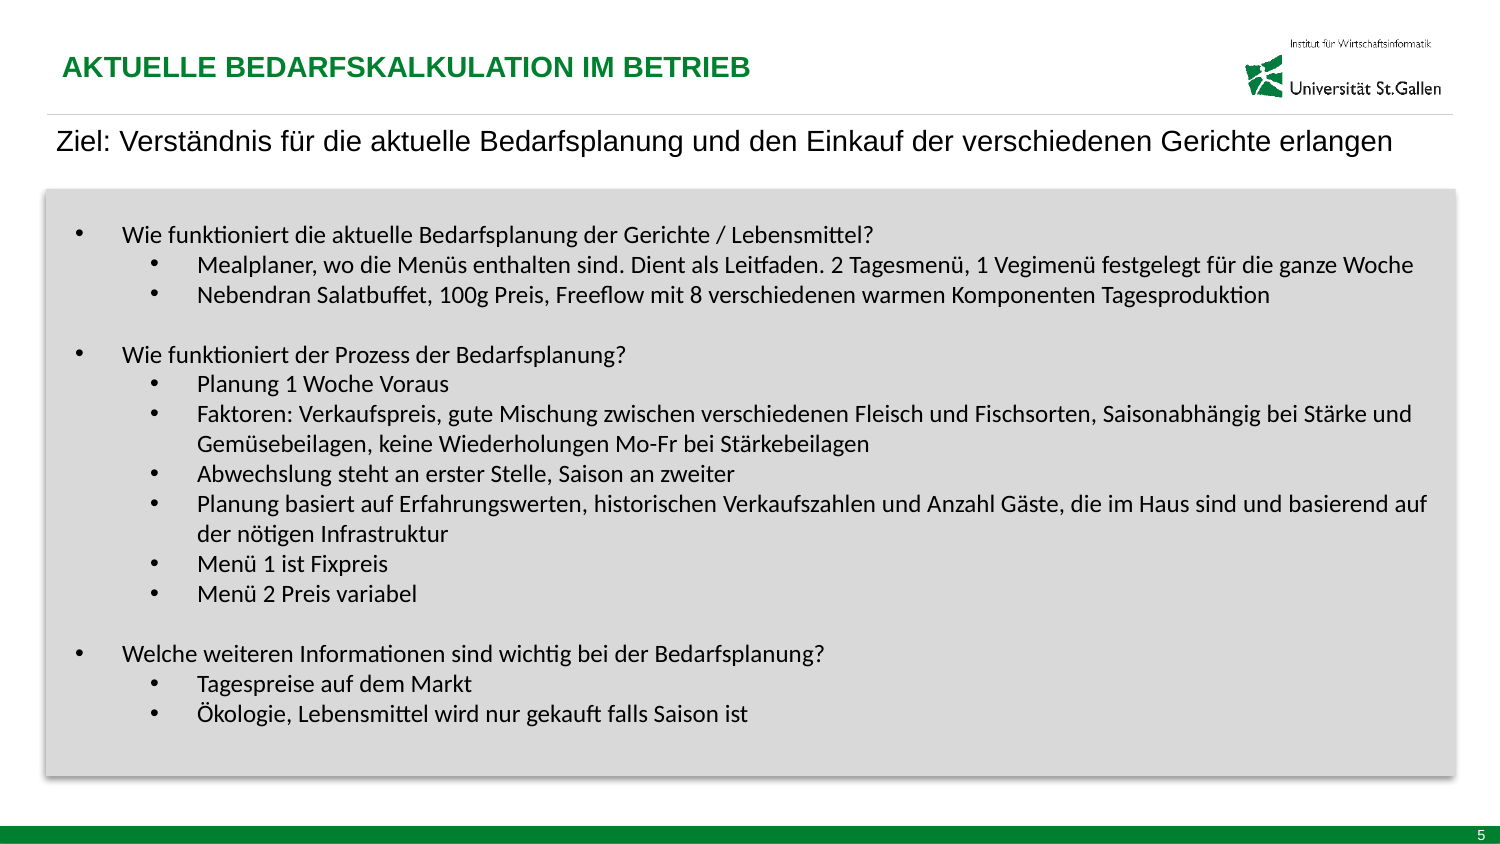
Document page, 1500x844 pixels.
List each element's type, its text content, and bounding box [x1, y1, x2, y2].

text_box Wie funktioniert die aktuelle Bedarfsplanung der Gerichte / Lebensmittel? Mealplaner, wo die Menüs enthalten sind. Dient als Leitfaden. 2 Tagesmenü, 1 Vegimenü festgelegt für die ganze Woche Nebendran Salatbuffet, 100g Preis, Freeflow mit 8 verschiedenen warmen Komponenten Tagesproduktion Wie funktioniert der Prozess der Bedarfsplanung? Planung 1 Woche Voraus Faktoren: Verkaufspreis, gute Mischung zwischen verschiedenen Fleisch und Fischsorten, Saisonabhängig bei Stärke und Gemüsebeilagen, keine Wiederholungen Mo-Fr bei Stärkebeilagen Abwechslung steht an erster Stelle, Saison an zweiter Planung basiert auf Erfahrungswerten, historischen Verkaufszahlen und Anzahl Gäste, die im Haus sind und basierend auf der nötigen Infrastruktur Menü 1 ist Fixpreis Menü 2 Preis variabel Welche weiteren Informationen sind wichtig bei der Bedarfsplanung? Tagespreise auf dem Markt Ökologie, Lebensmittel wird nur gekauft falls Saison ist [45, 188, 1457, 777]
text_box Ziel: Verständnis für die aktuelle Bedarfsplanung und den Einkauf der verschiedenen Gerichte erlangen [41, 114, 1471, 165]
picture [1242, 35, 1456, 113]
text_box AKTUELLE BEDARFSKALKULATION IM BETRIEB [47, 40, 1229, 91]
